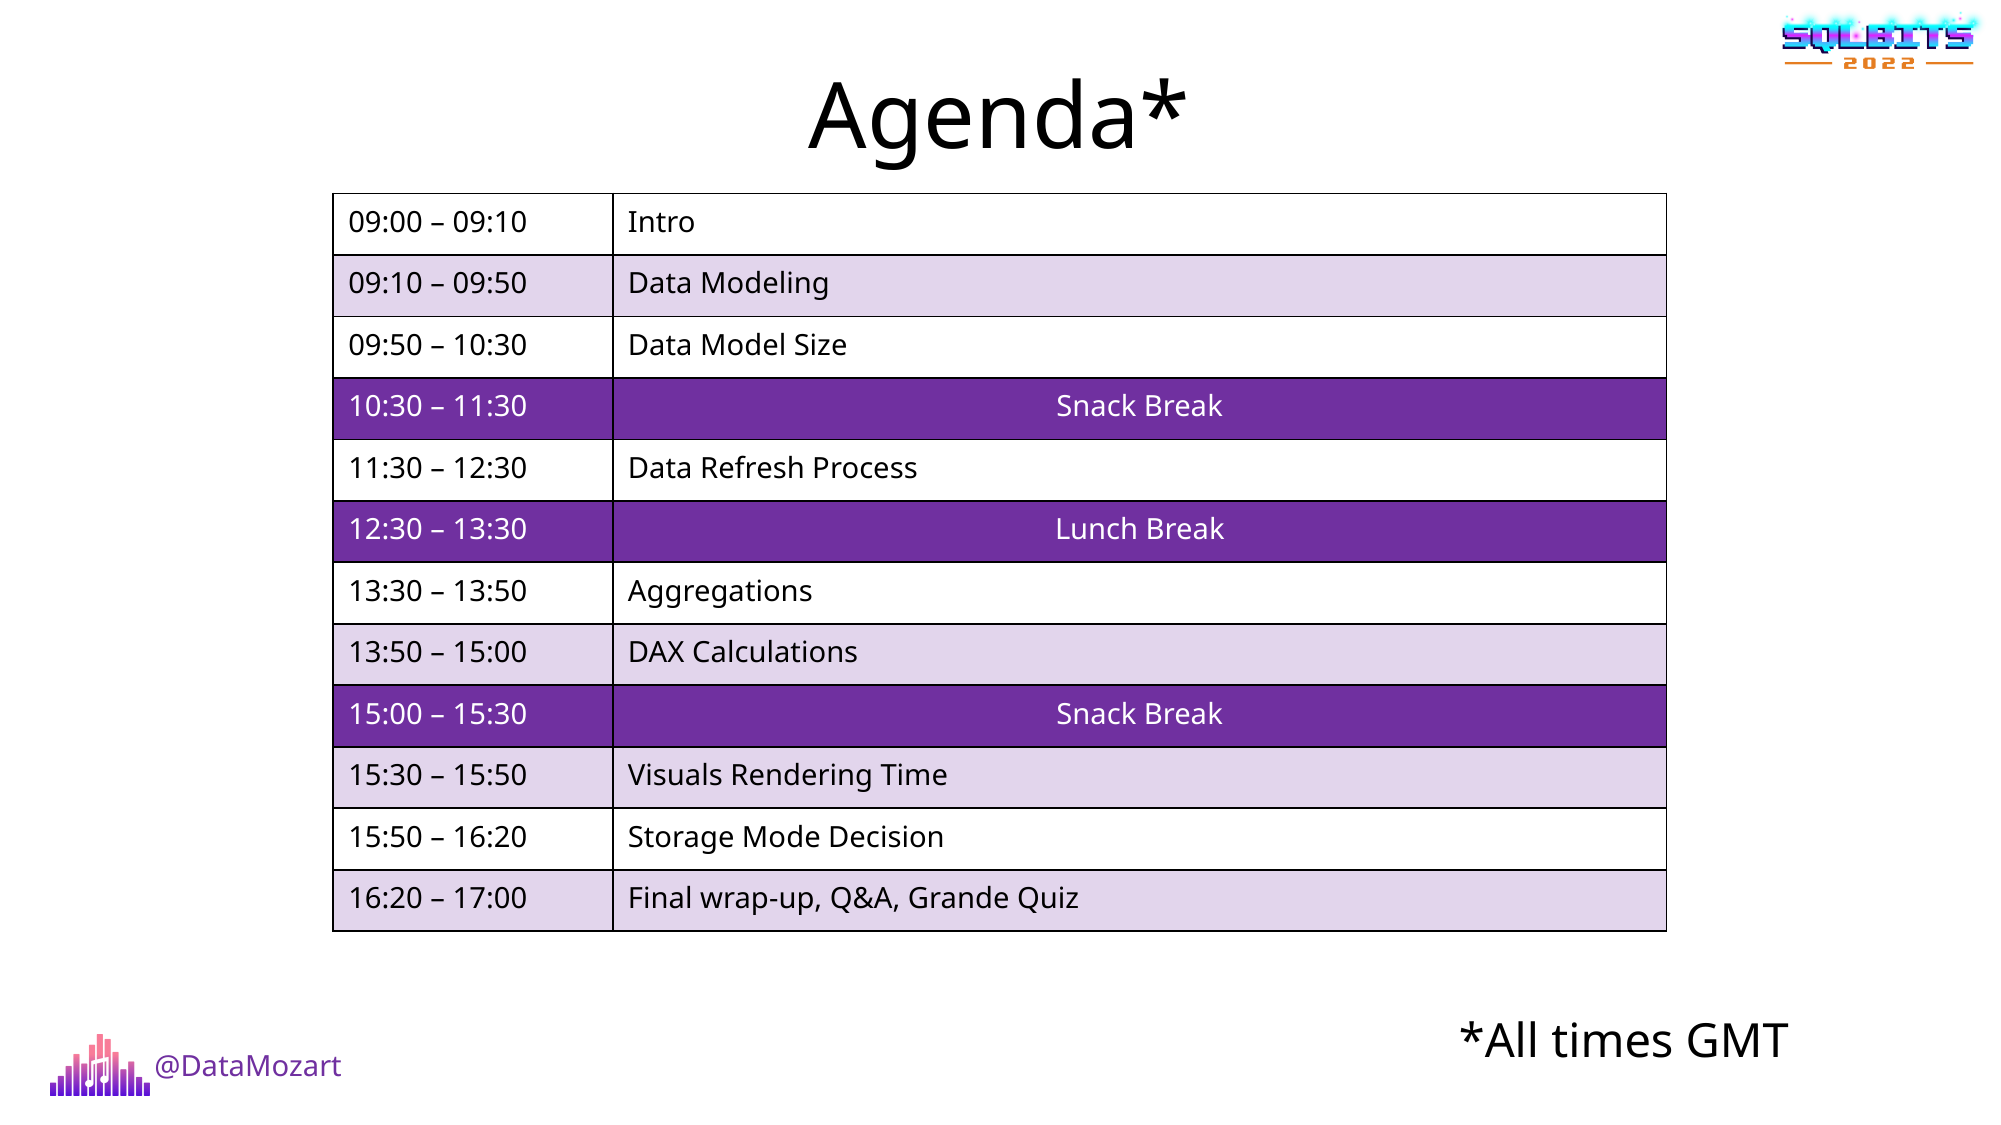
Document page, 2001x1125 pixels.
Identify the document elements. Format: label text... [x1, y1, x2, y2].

table_cell Lunch Break [614, 502, 1666, 561]
picture [1777, 7, 1989, 69]
table_header Intro [614, 194, 1666, 254]
table_cell Aggregations [614, 563, 1666, 623]
title Agenda* [137, 59, 1863, 178]
table_cell 11:30 – 12:30 [334, 440, 612, 500]
table_cell 10:30 – 11:30 [334, 379, 612, 439]
table_cell Final wrap-up, Q&A, Grande Quiz [614, 871, 1666, 930]
table_cell DAX Calculations [614, 625, 1666, 684]
table_cell Storage Mode Decision [614, 809, 1666, 869]
table_cell 15:50 – 16:20 [334, 809, 612, 869]
table_cell Snack Break [614, 379, 1666, 439]
table_cell 09:10 – 09:50 [334, 256, 612, 316]
table_cell Data Modeling [614, 256, 1666, 316]
table_cell 15:00 – 15:30 [334, 686, 612, 746]
table_cell Data Model Size [614, 317, 1666, 377]
table_cell 15:30 – 15:50 [334, 748, 612, 807]
table_cell 13:30 – 13:50 [334, 563, 612, 623]
table_cell Data Refresh Process [614, 440, 1666, 500]
table_cell Snack Break [614, 686, 1666, 746]
table_cell 12:30 – 13:30 [334, 502, 612, 561]
table_header 09:00 – 09:10 [334, 194, 612, 254]
table_cell 09:50 – 10:30 [334, 317, 612, 377]
text_box *All times GMT [1443, 1003, 1863, 1077]
table_cell 13:50 – 15:00 [334, 625, 612, 684]
table_cell 16:20 – 17:00 [334, 871, 612, 930]
table_cell Visuals Rendering Time [614, 748, 1666, 807]
picture [50, 1034, 150, 1096]
